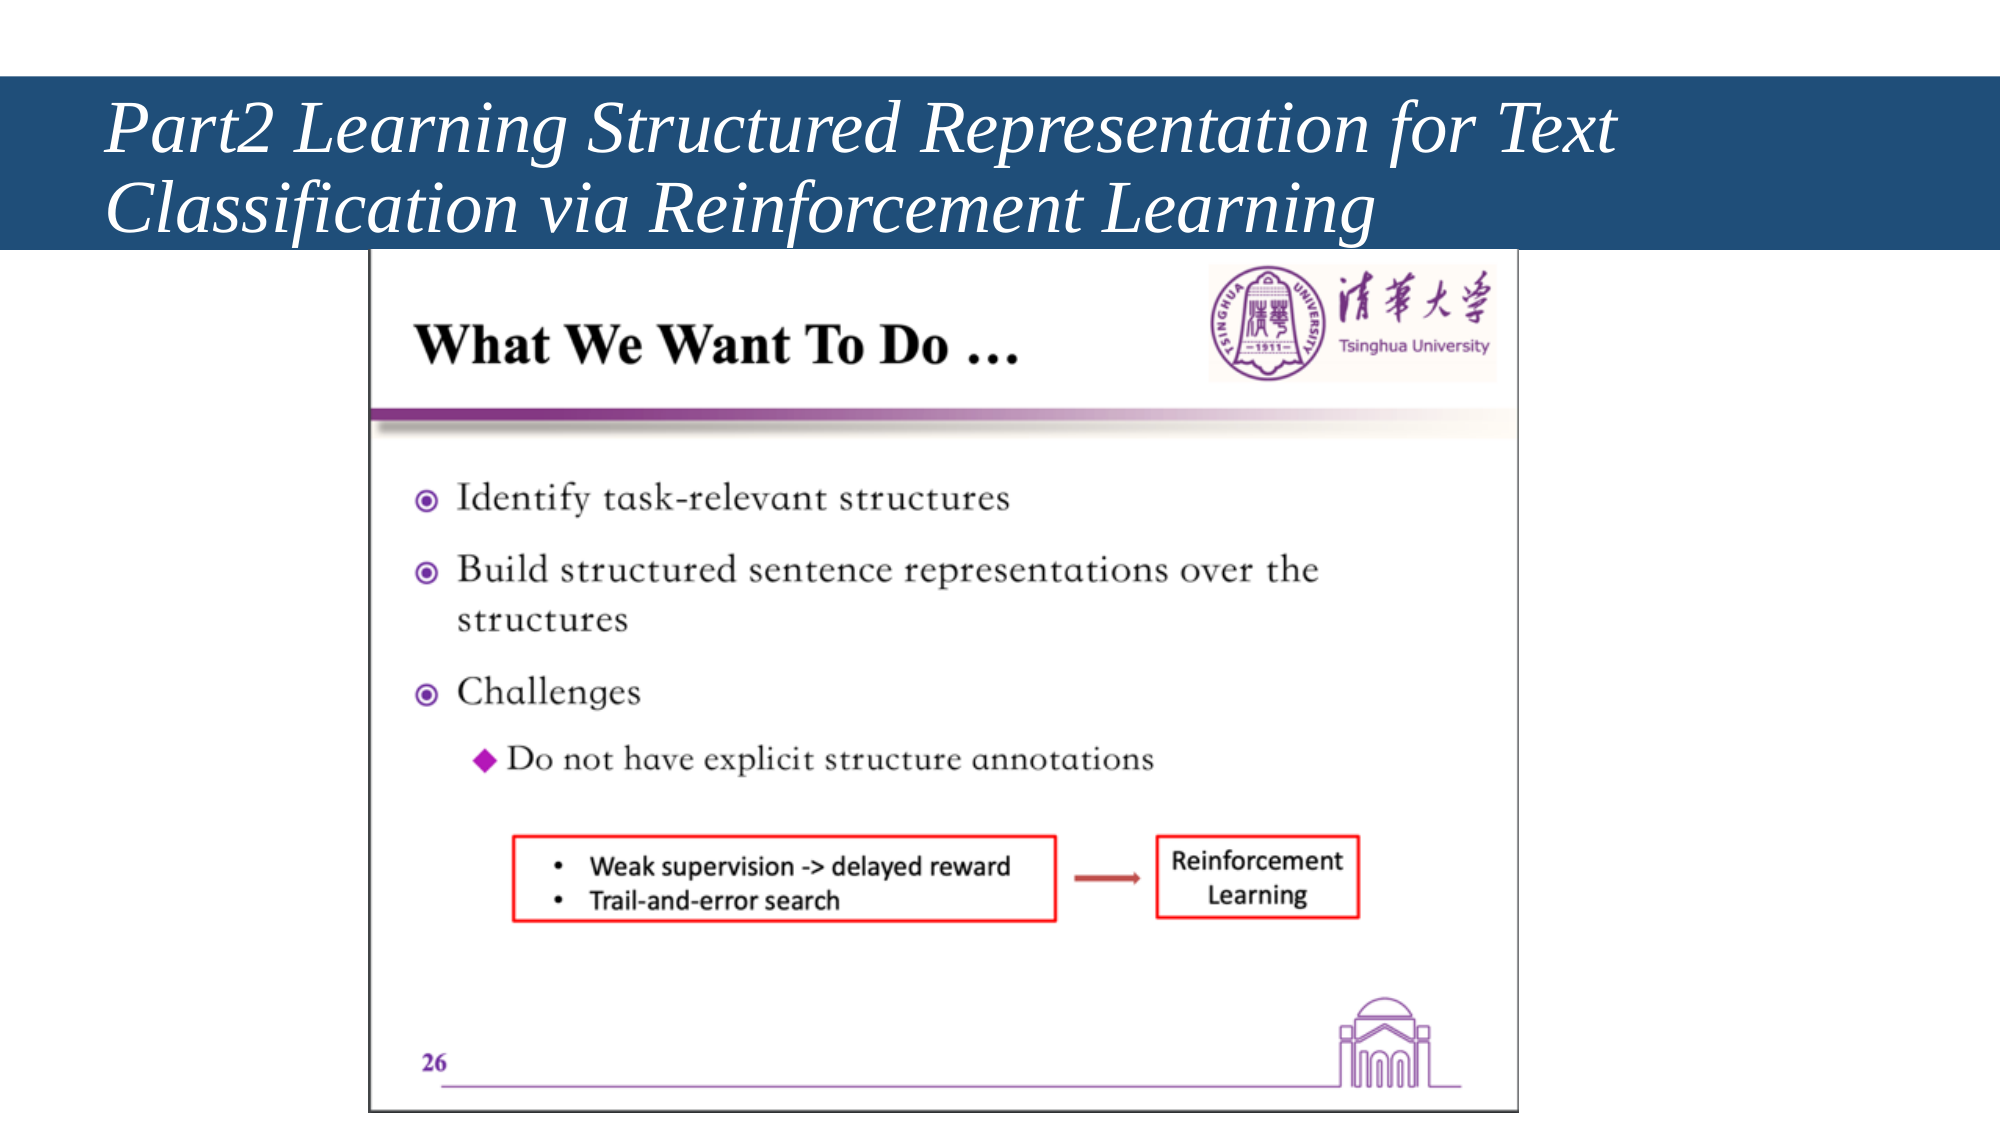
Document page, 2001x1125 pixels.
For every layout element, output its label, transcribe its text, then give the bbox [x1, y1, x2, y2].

text_box [1815, 75, 2000, 251]
picture [368, 249, 1519, 1113]
text_box [0, 75, 89, 251]
title Part2 Learning Structured Representation for Text Classification via Reinforcement Learning [89, 37, 1815, 255]
